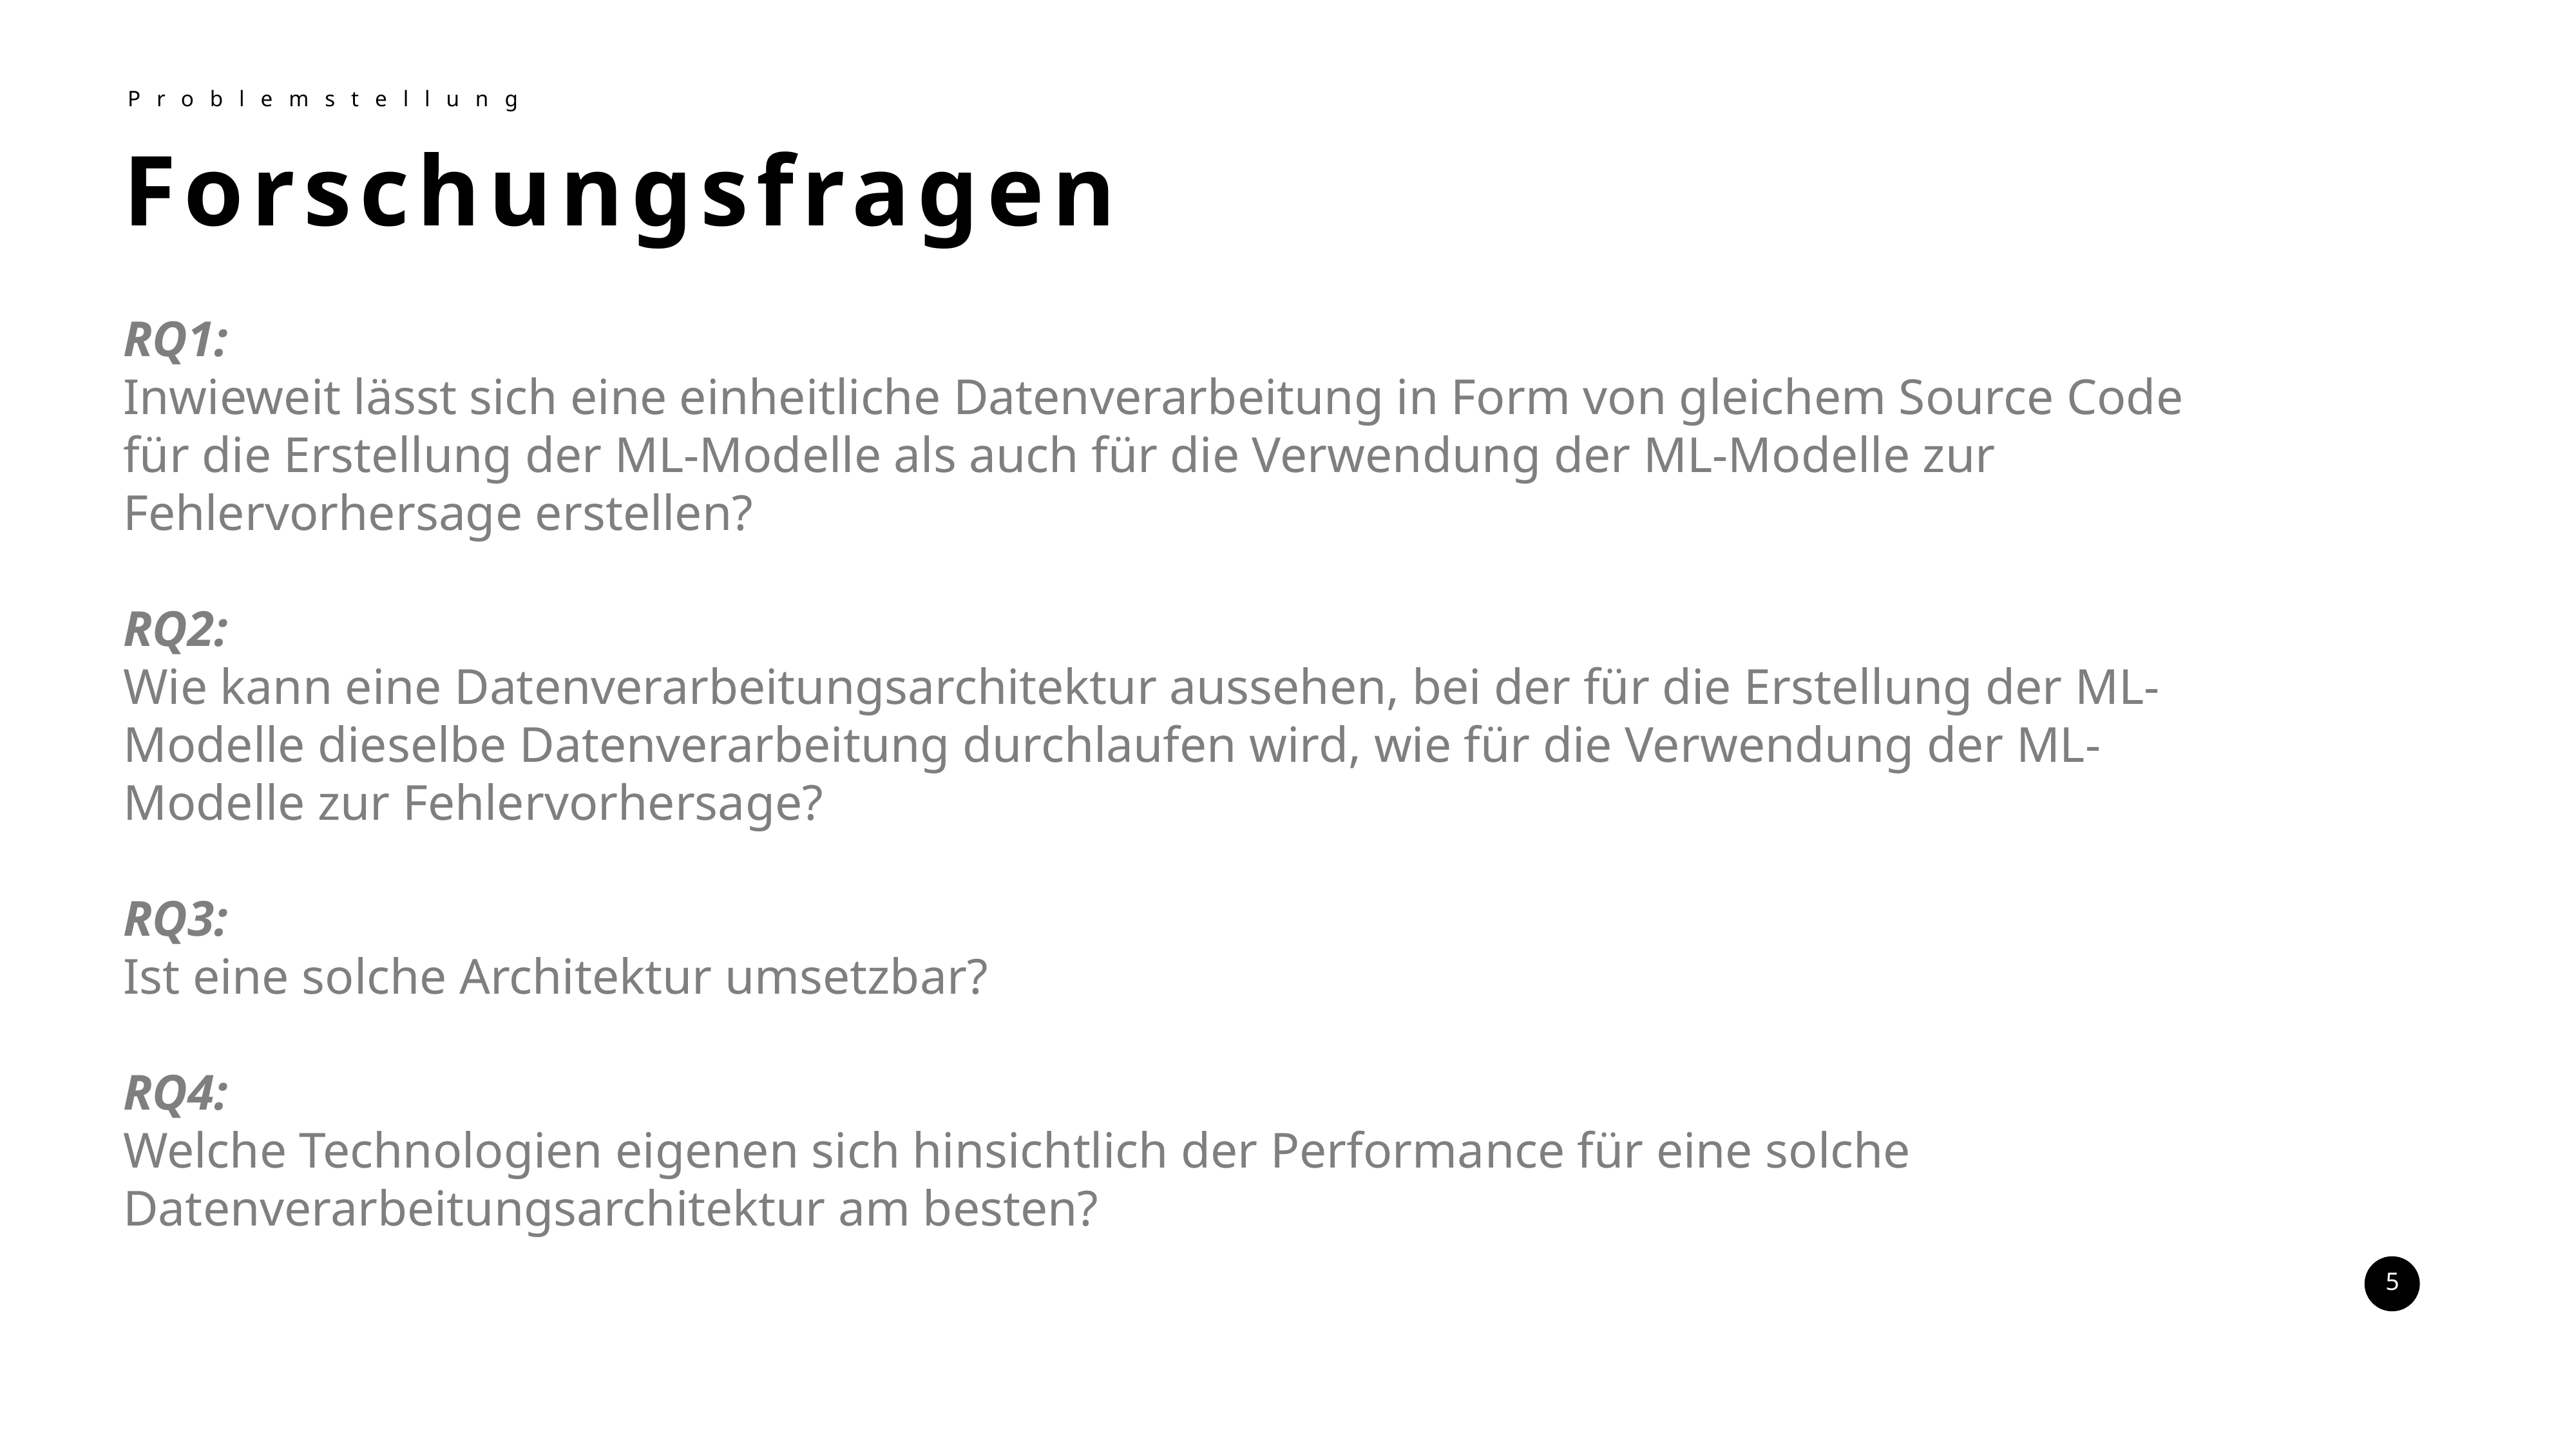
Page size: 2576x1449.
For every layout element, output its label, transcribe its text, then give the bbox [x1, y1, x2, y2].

text_box Problemstellung [118, 80, 528, 116]
text_box RQ1: Inwieweit lässt sich eine einheitliche Datenverarbeitung in Form von gleichem Source Code für die Erstellung der ML-Modelle als auch für die Verwendung der ML-Modelle zur Fehlervorhersage erstellen? RQ2: Wie kann eine Datenverarbeitungsarchitektur aussehen, bei der für die Erstellung der ML-Modelle dieselbe Datenverarbeitung durchlaufen wird, wie für die Verwendung der ML-Modelle zur Fehlervorhersage? RQ3: Ist eine solche Architektur umsetzbar? RQ4: Welche Technologien eigenen sich hinsichtlich der Performance für eine solche Datenverarbeitungsarchitektur am besten? [113, 303, 2249, 1311]
text_box Forschungsfragen [113, 124, 2037, 251]
